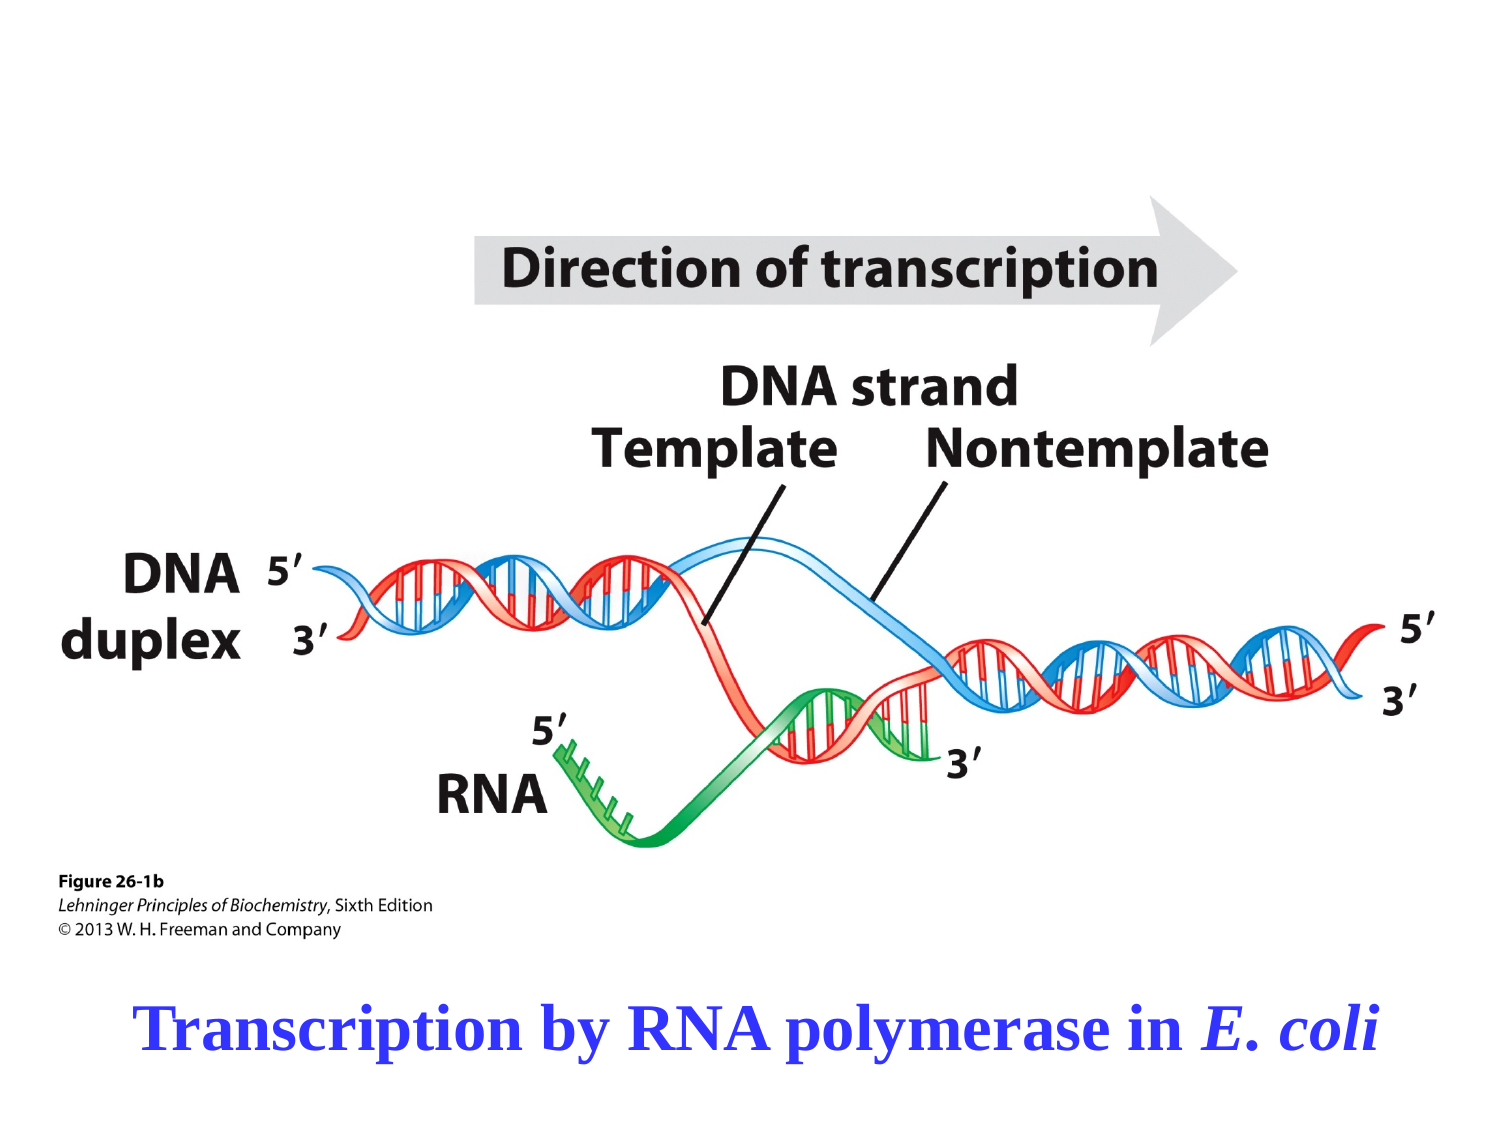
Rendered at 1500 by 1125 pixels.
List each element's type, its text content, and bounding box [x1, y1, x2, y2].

text_box Transcription by RNA polymerase in E. coli [117, 975, 1395, 1071]
picture [49, 183, 1450, 942]
